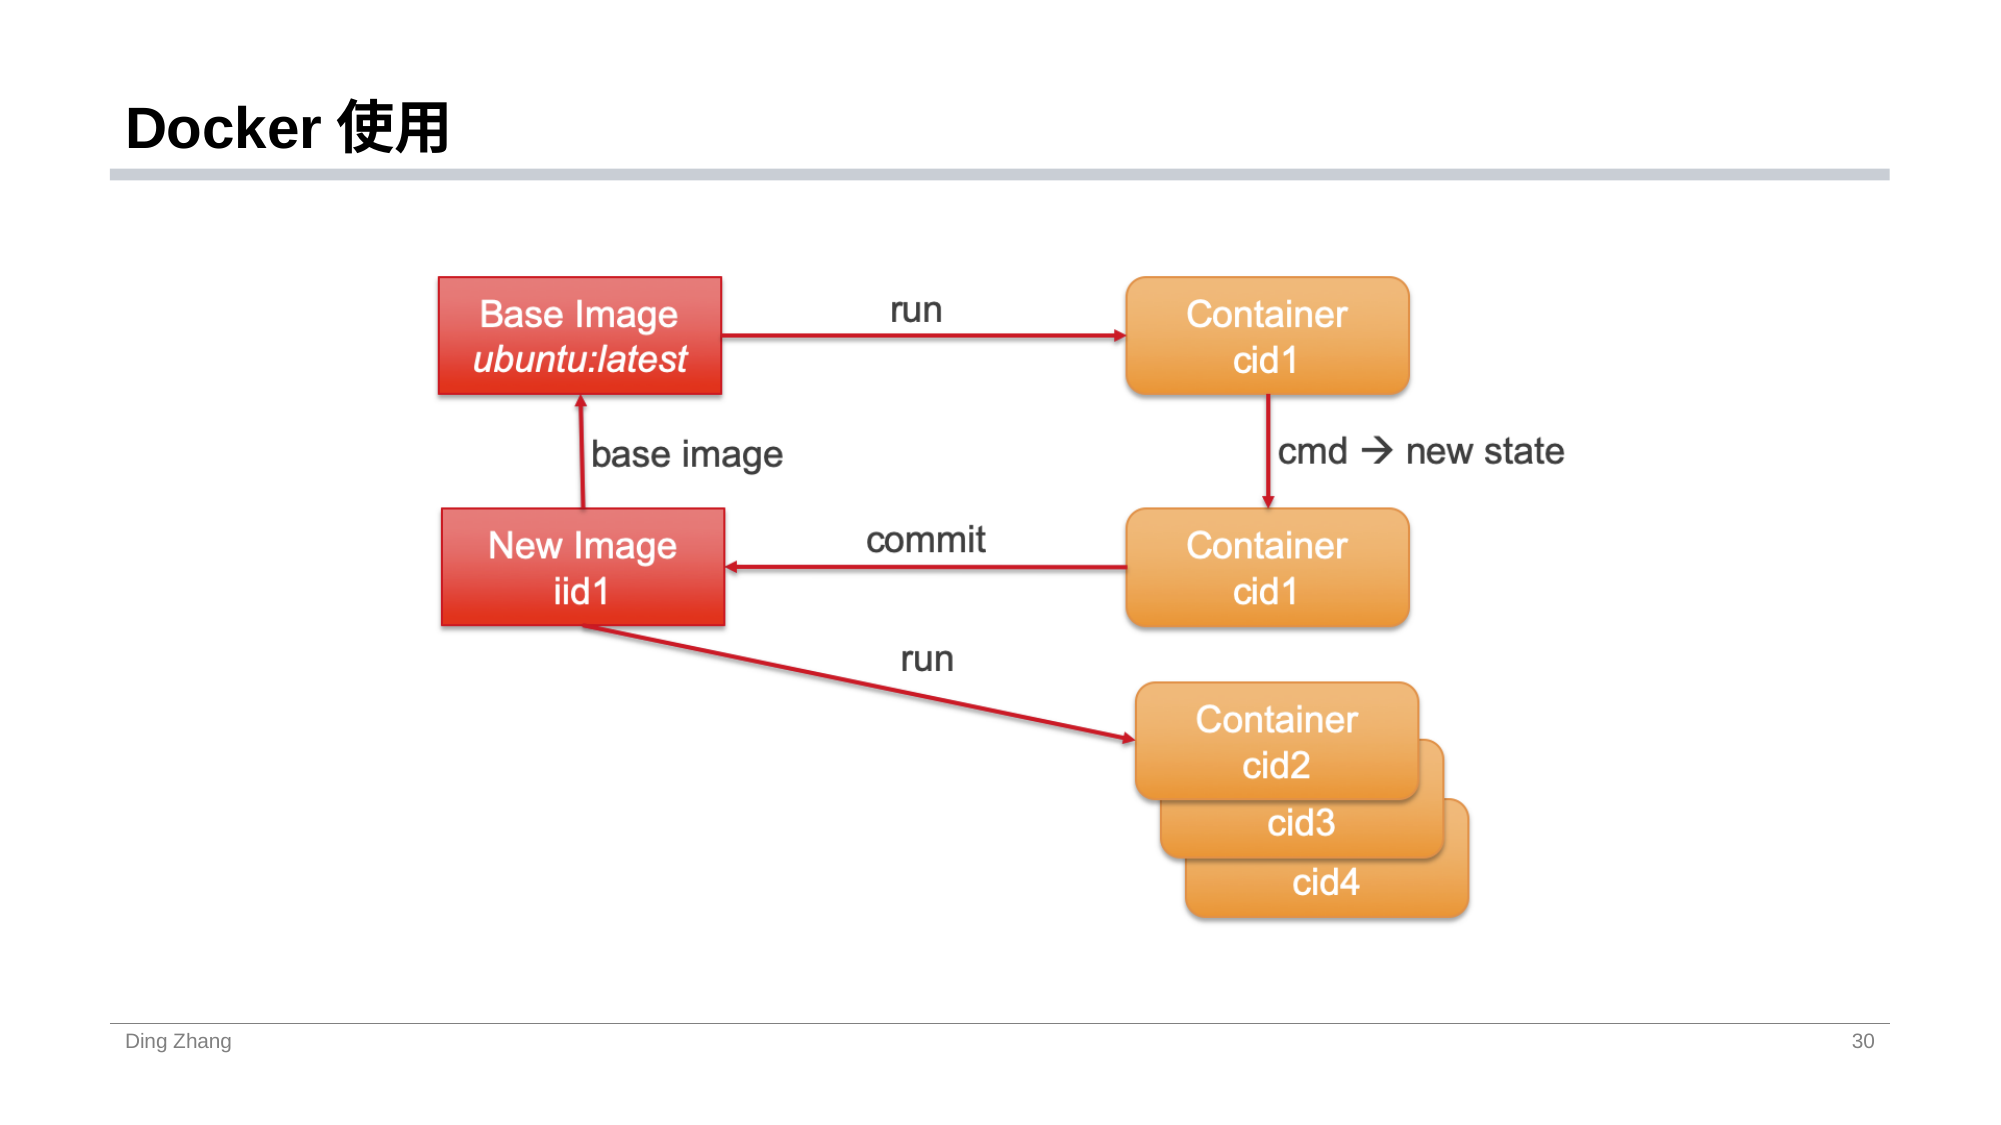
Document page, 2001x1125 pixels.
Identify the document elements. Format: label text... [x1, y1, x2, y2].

slide_number 30 [1412, 1022, 1890, 1057]
title Docker使用 [109, 0, 1890, 169]
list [418, 248, 1582, 944]
footer Ding Zhang [109, 1022, 790, 1057]
